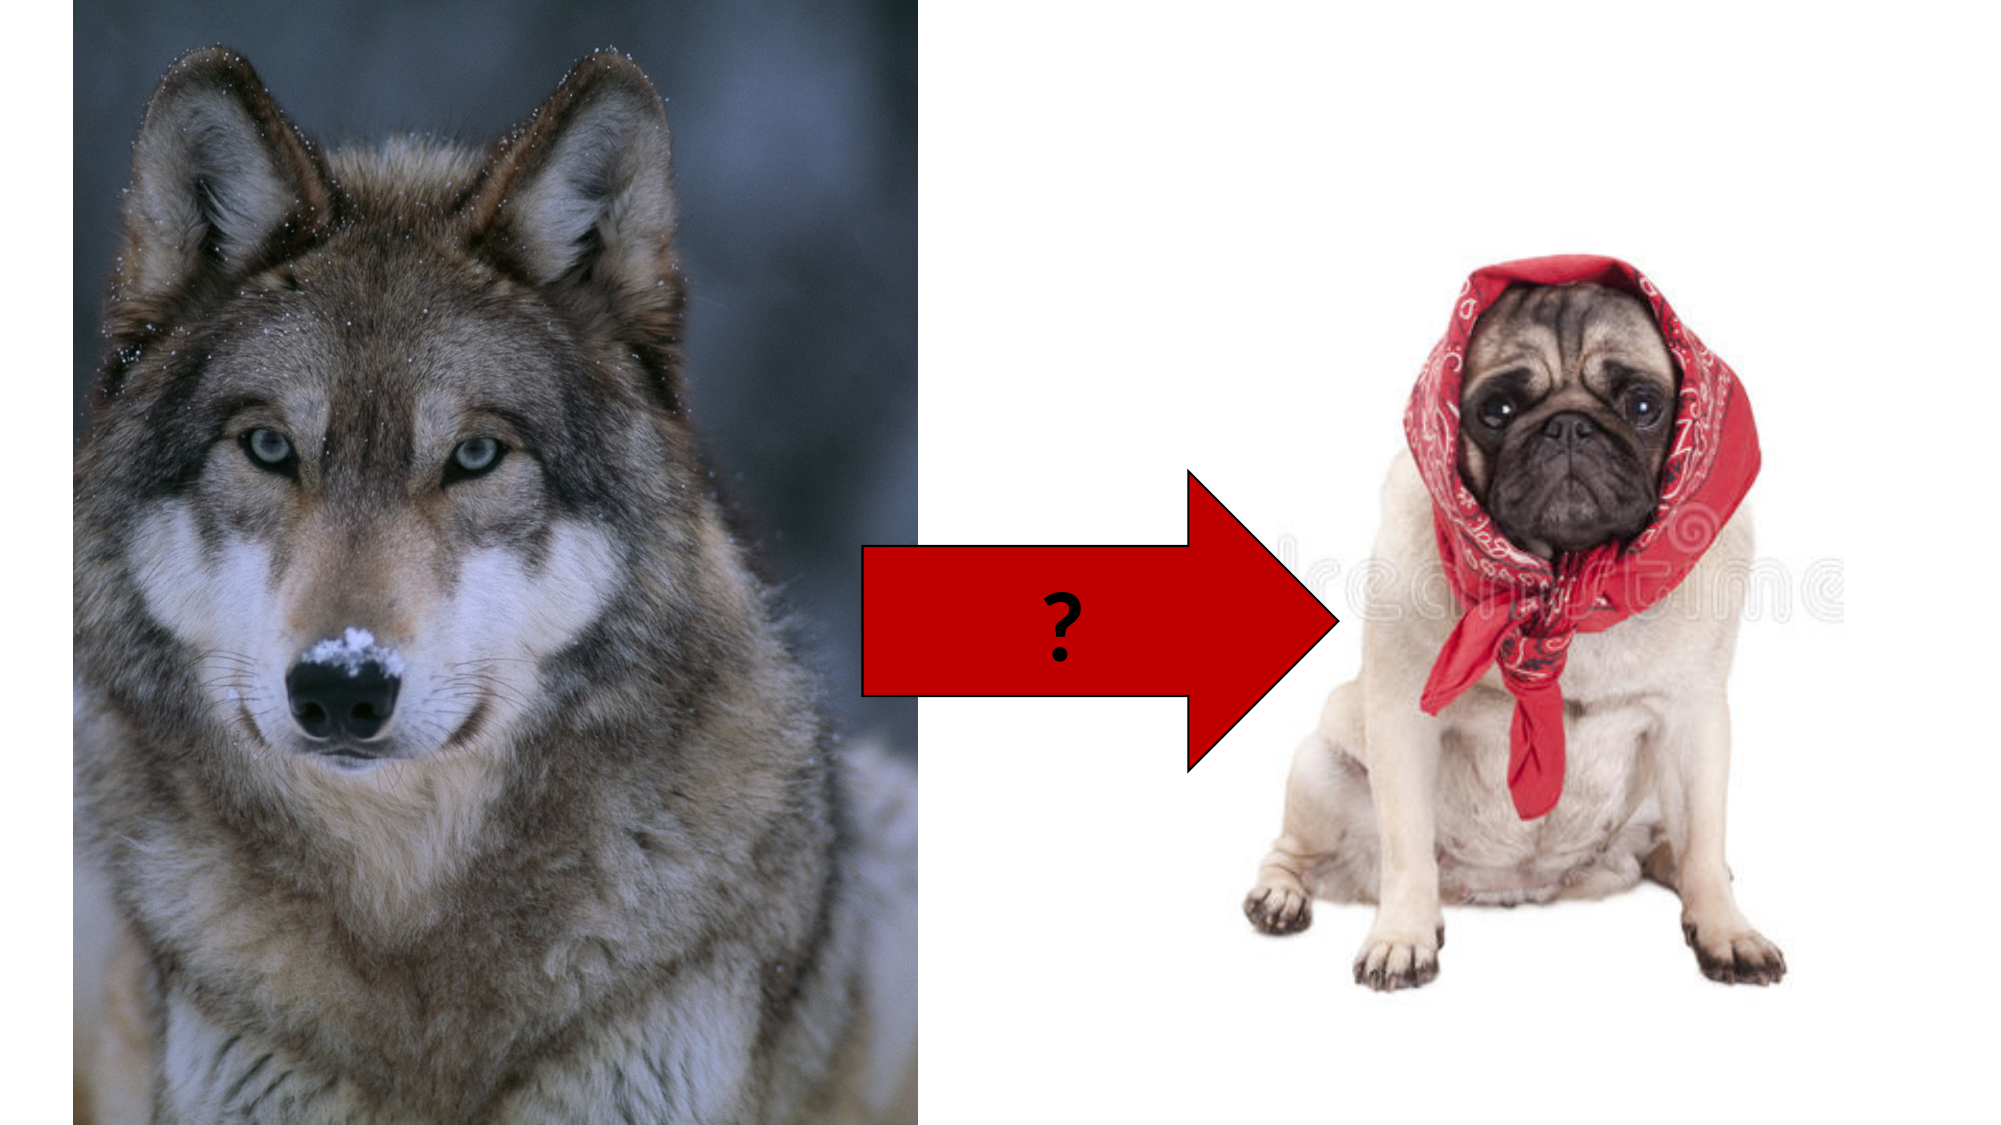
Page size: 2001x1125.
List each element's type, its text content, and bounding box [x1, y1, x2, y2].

picture [1215, 5, 1844, 1120]
text_box ? [918, 468, 1215, 774]
picture [73, 0, 918, 1125]
